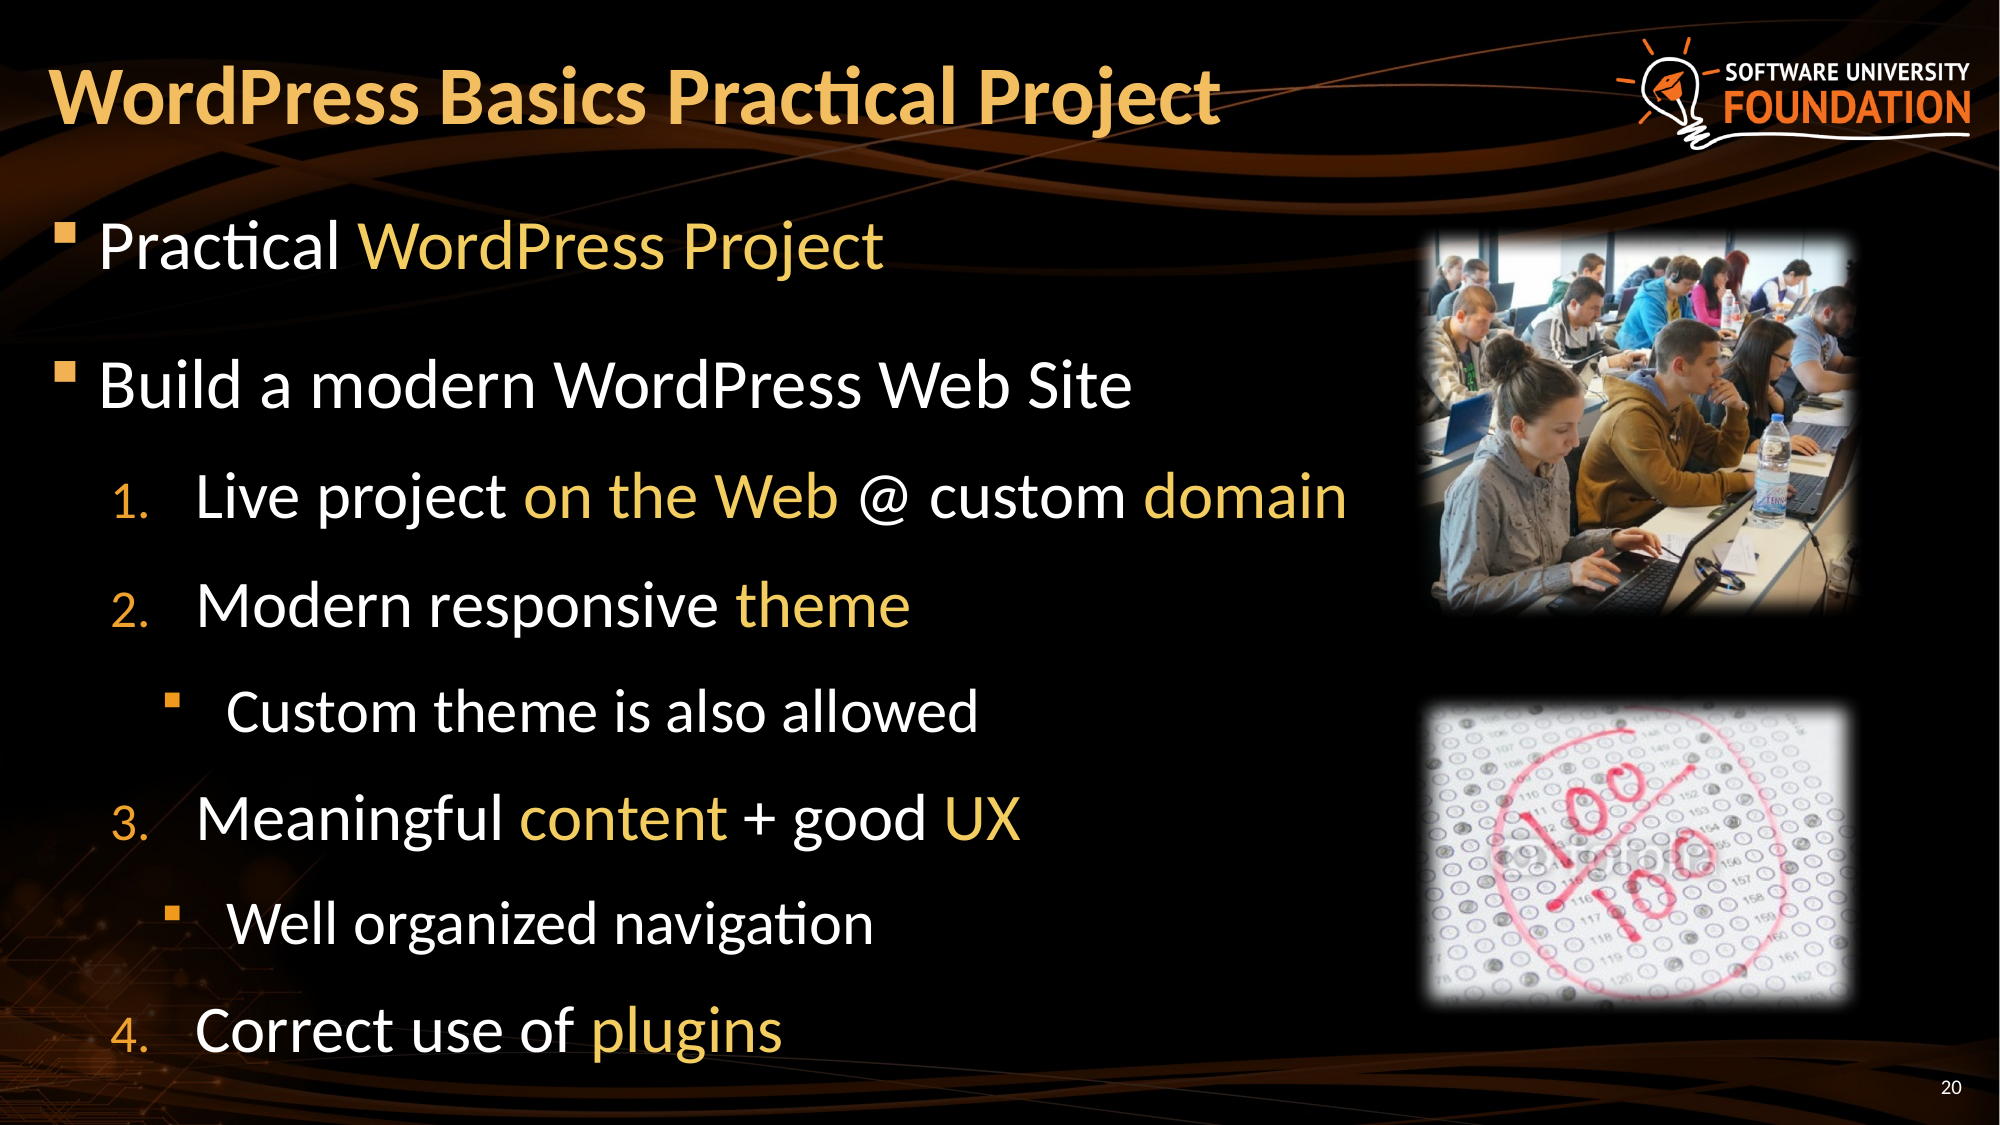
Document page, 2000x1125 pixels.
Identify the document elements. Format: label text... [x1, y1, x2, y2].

picture [0, 0, 2000, 1125]
list Practical WordPress Project Build a modern WordPress Web Site Live project on the Web @ custom domain Modern responsive theme Custom theme is also allowed Meaningful content + good UX Well organized navigation Correct use of plugins [31, 188, 1968, 1103]
title WordPress Basics Practical Project [30, 6, 1602, 189]
